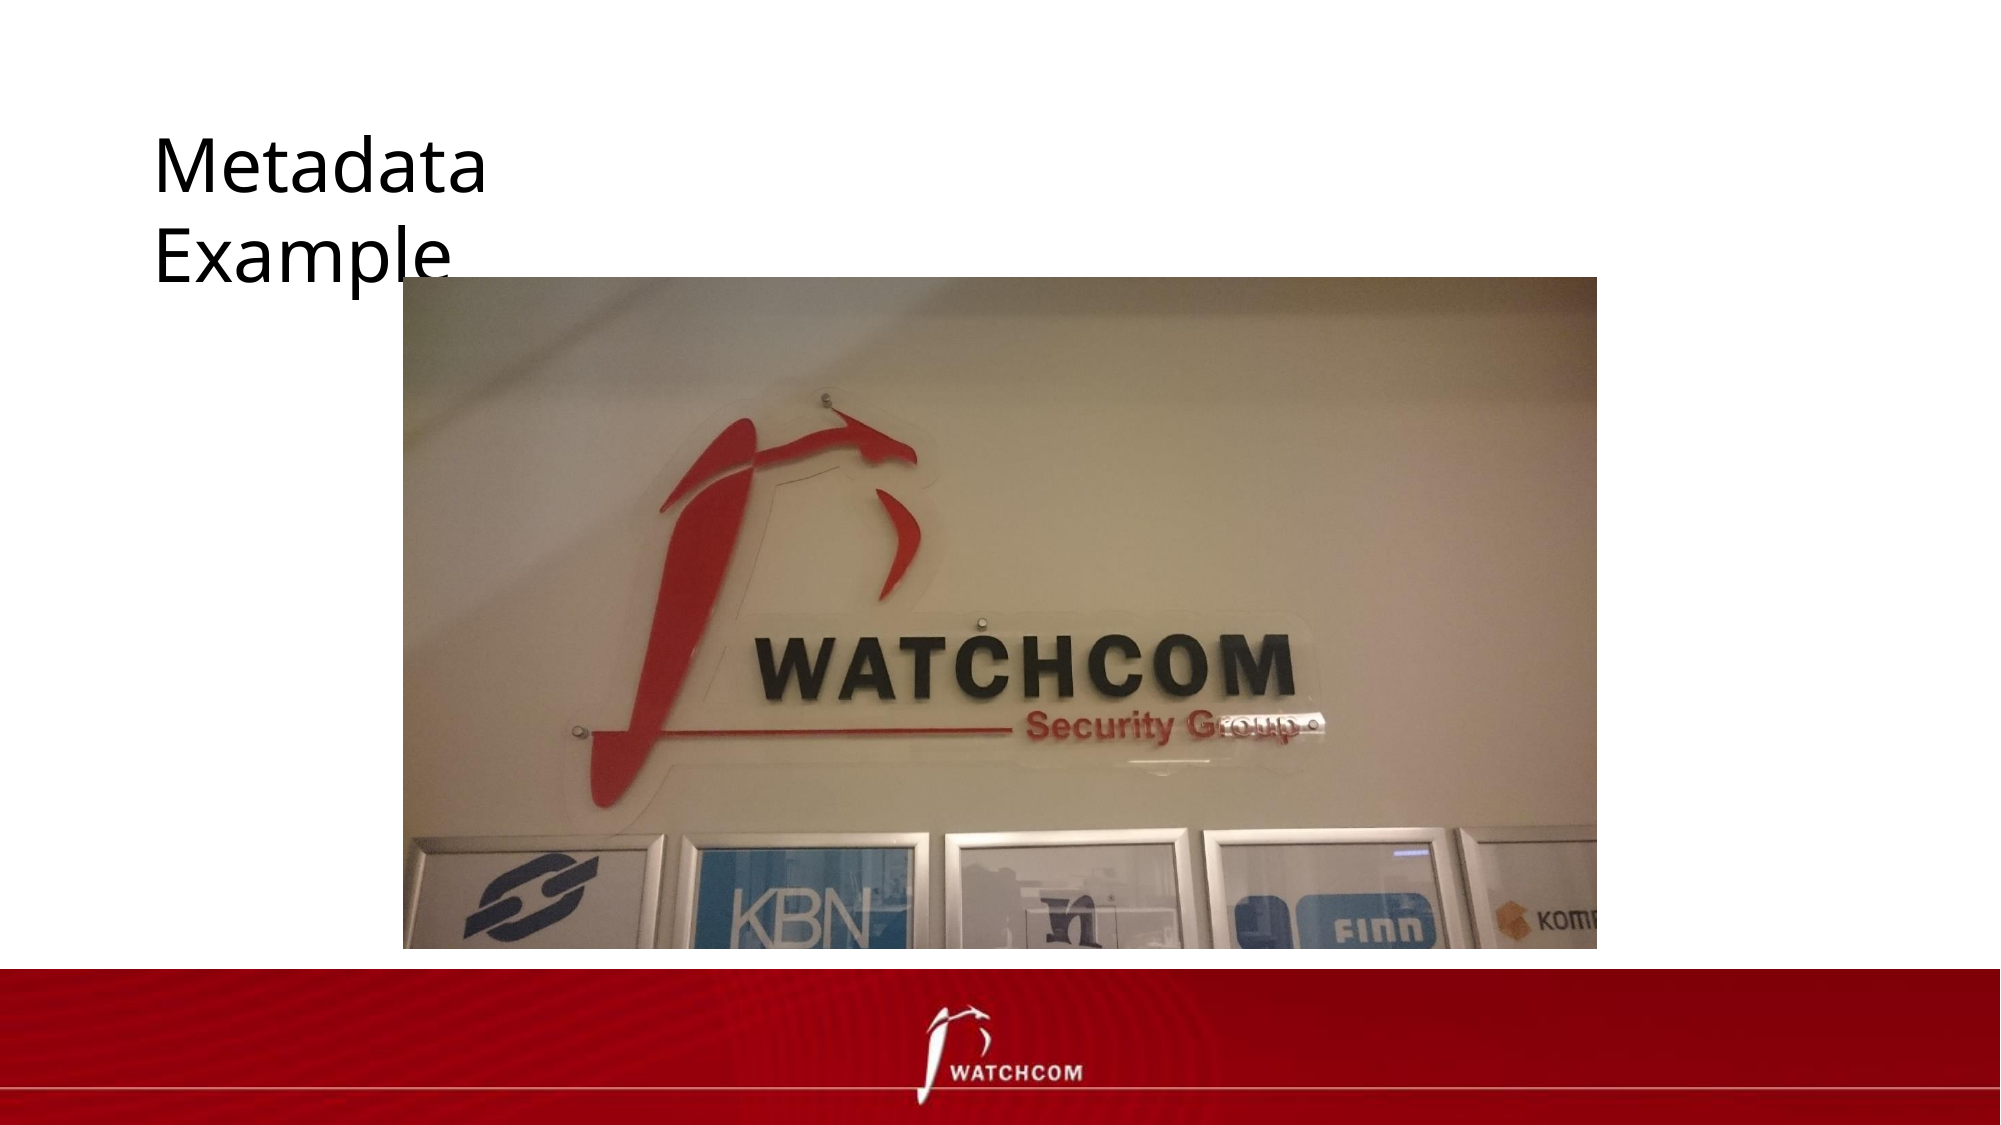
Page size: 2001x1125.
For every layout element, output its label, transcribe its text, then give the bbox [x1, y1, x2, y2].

picture [0, 969, 2000, 1125]
picture [403, 277, 1597, 949]
title Metadata Example [150, 115, 770, 306]
